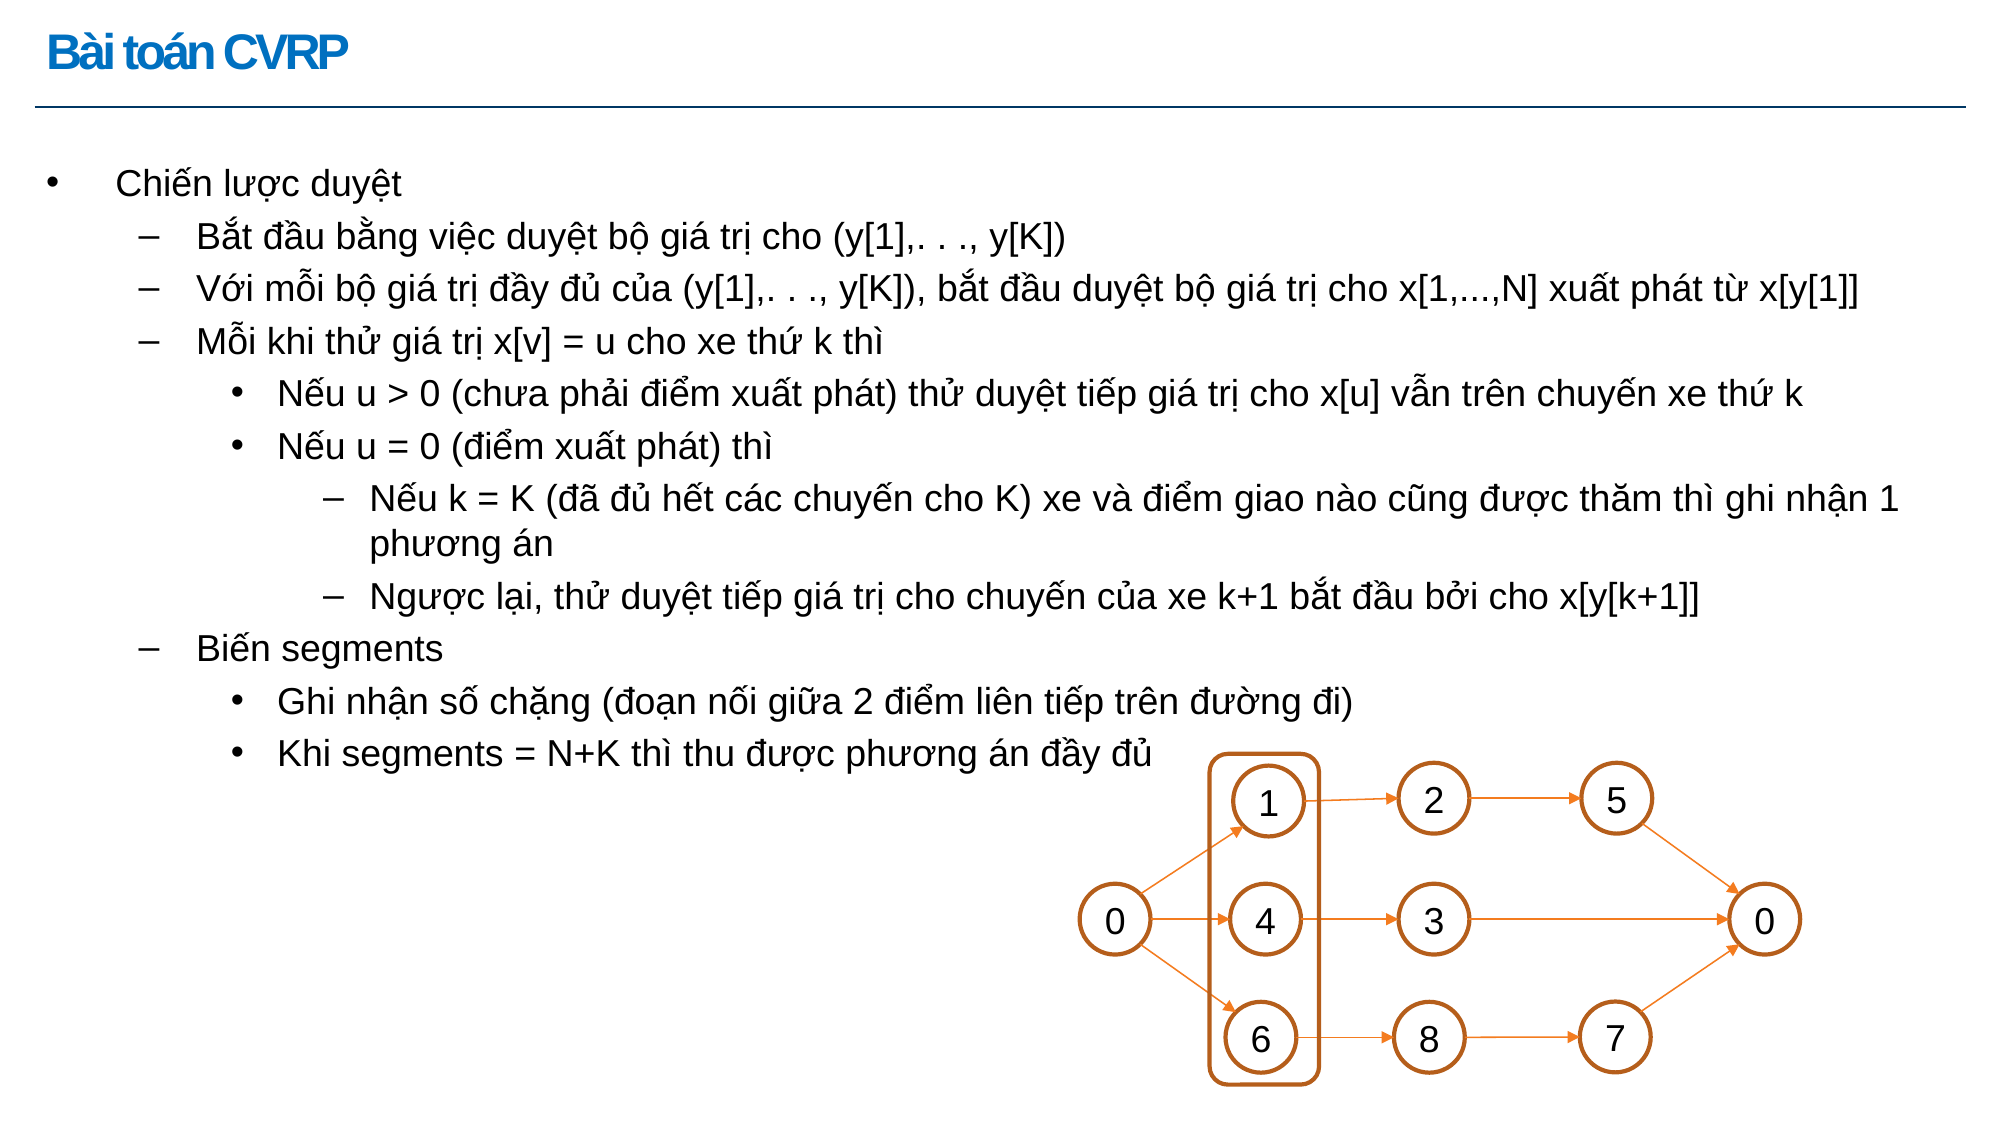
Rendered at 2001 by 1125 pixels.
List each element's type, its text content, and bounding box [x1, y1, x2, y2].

text_box 8 [1391, 999, 1467, 1075]
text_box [1139, 943, 1237, 1013]
text_box [1207, 751, 1322, 1087]
text_box 3 [1396, 881, 1472, 957]
text_box 0 [1727, 881, 1803, 957]
text_box 0 [1077, 881, 1153, 957]
text_box 7 [1577, 999, 1653, 1075]
title Bài toán CVRP [31, 11, 1592, 103]
text_box 5 [1579, 760, 1655, 836]
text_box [1139, 825, 1244, 895]
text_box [1640, 943, 1740, 1013]
text_box 2 [1396, 760, 1472, 836]
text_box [1641, 823, 1740, 895]
text_box Chiến lược duyệt Bắt đầu bằng việc duyệt bộ giá trị cho (y[1],. . ., y[K]) Với mỗi bộ giá trị đầy đủ của (y[1],. . ., y[K]), bắt đầu duyệt bộ giá trị cho x[1,...,N] xuất phát từ x[y[1]] Mỗi khi thử giá trị x[v] = u cho xe thứ k thì Nếu u > 0 (chưa phải điểm xuất phát) thử duyệt tiếp giá trị cho x[u] vẫn trên chuyến xe thứ k Nếu u = 0 (điểm xuất phát) thì Nếu k = K (đã đủ hết các chuyến cho K) xe và điểm giao nào cũng được thăm thì ghi nhận 1 phương án Ngược lại, thử duyệt tiếp giá trị cho chuyến của xe k+1 bắt đầu bởi cho x[y[k+1]] Biến segments Ghi nhận số chặng (đoạn nối giữa 2 điểm liên tiếp trên đường đi) Khi segments = N+K thì thu được phương án đầy đủ [31, 151, 1966, 973]
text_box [1303, 797, 1399, 802]
